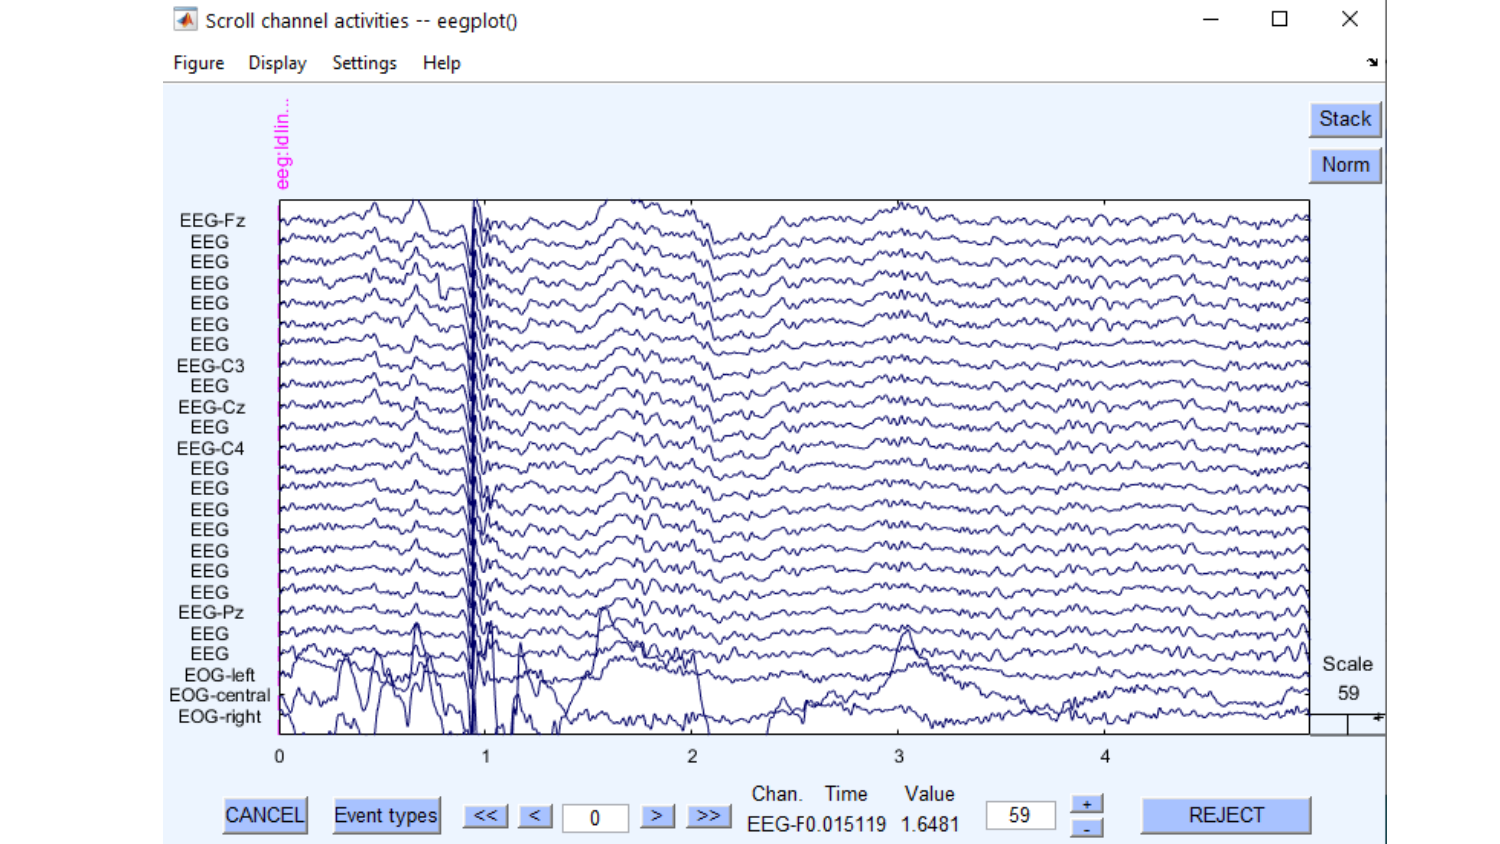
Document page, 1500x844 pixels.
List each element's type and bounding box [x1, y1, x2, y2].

picture [163, 0, 1387, 844]
